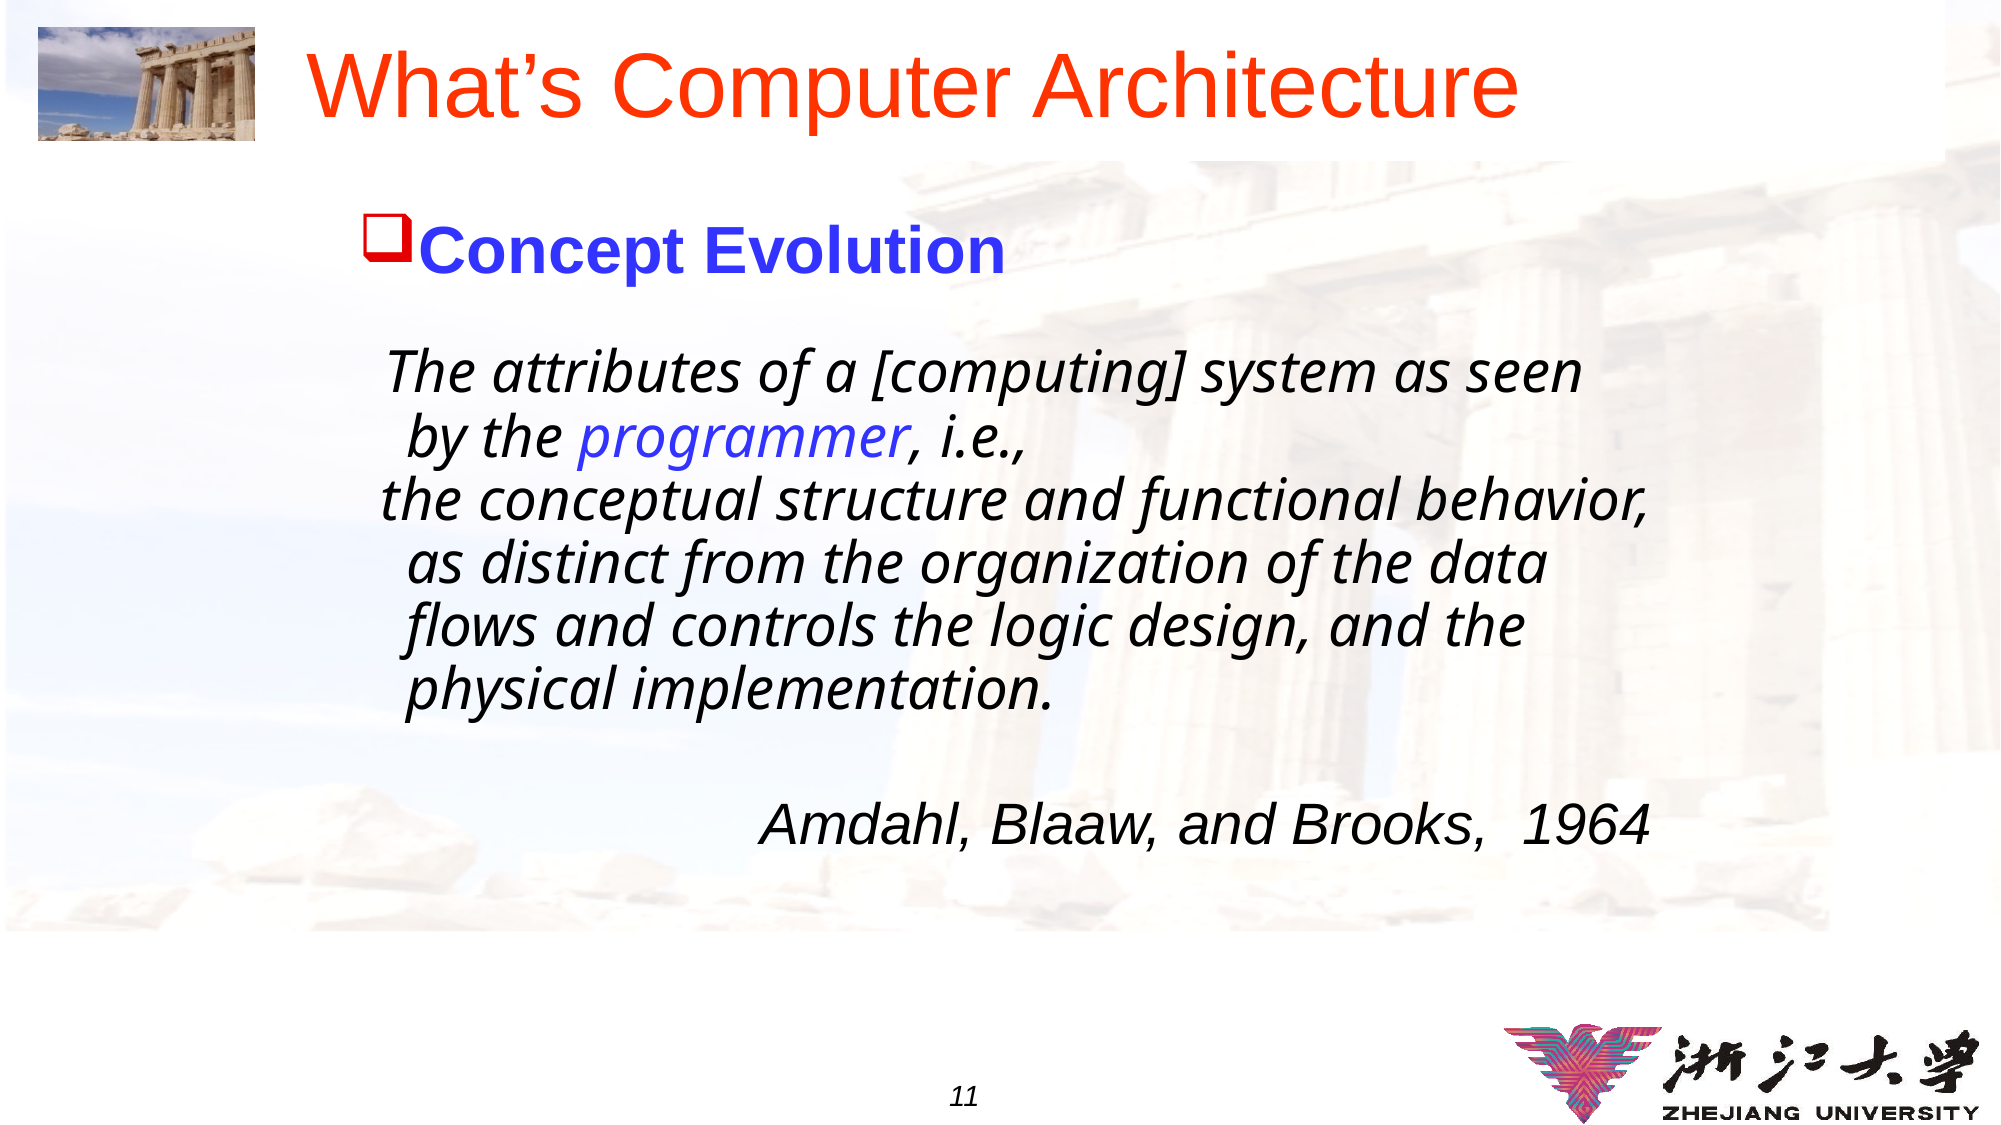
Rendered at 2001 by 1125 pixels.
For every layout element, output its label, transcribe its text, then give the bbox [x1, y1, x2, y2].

text_box The attributes of a [computing] system as seen by the programmer, i.e., the conceptual structure and functional behavior, as distinct from the organization of the data flows and controls the logic design, and the physical implementation. Amdahl, Blaaw, and Brooks, 1964 [335, 328, 1668, 926]
list Concept Evolution [343, 199, 1699, 968]
picture [0, 0, 2001, 1125]
title What’s Computer Architecture [291, 0, 1946, 161]
